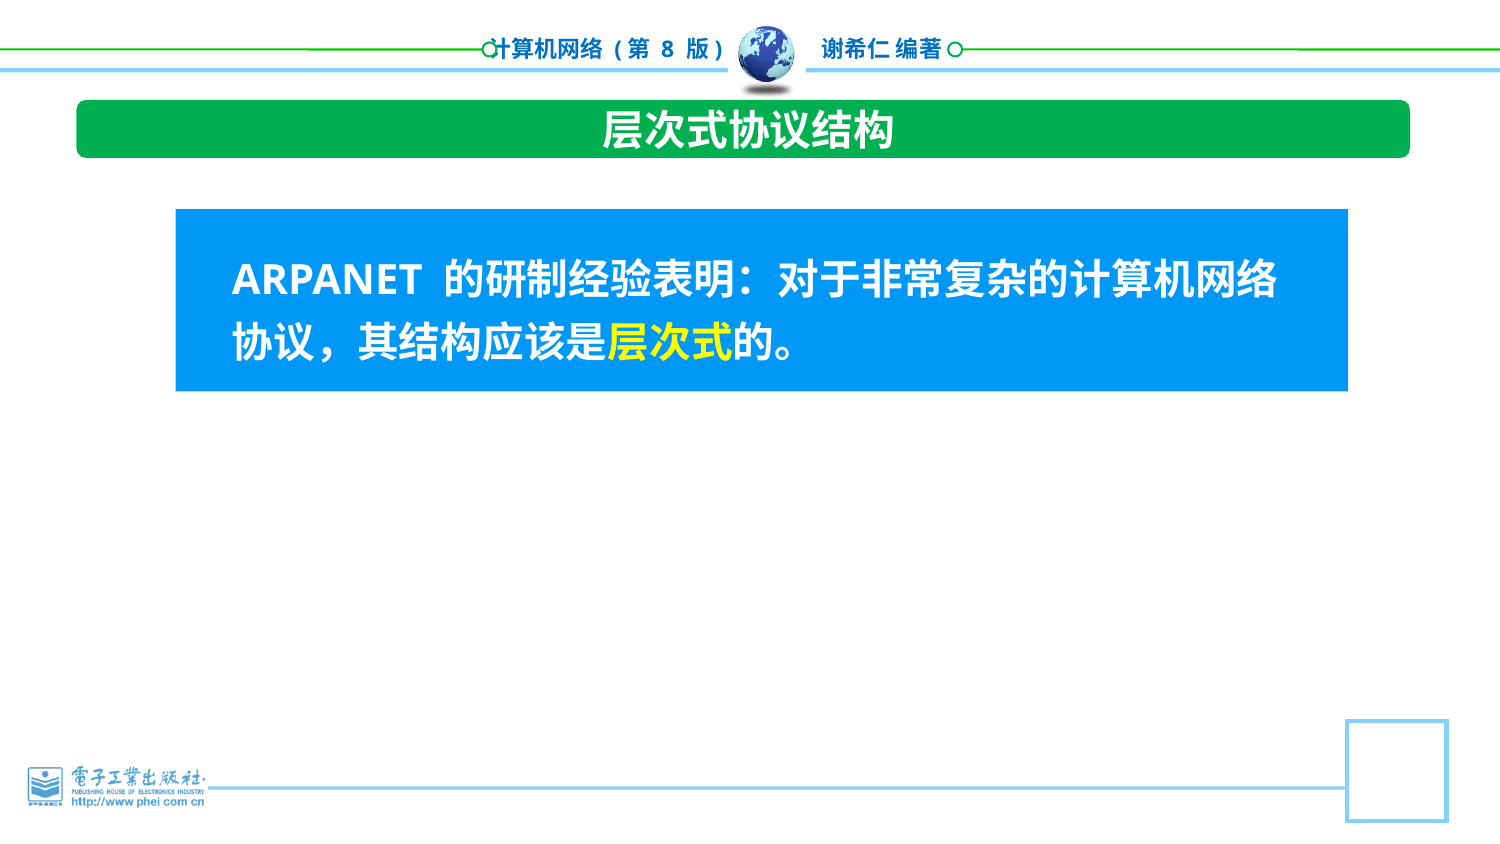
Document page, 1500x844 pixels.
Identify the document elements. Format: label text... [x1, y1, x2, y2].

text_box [175, 208, 1349, 392]
list 层次式协议结构 [204, 99, 1293, 158]
picture [23, 764, 208, 809]
picture [736, 24, 796, 99]
